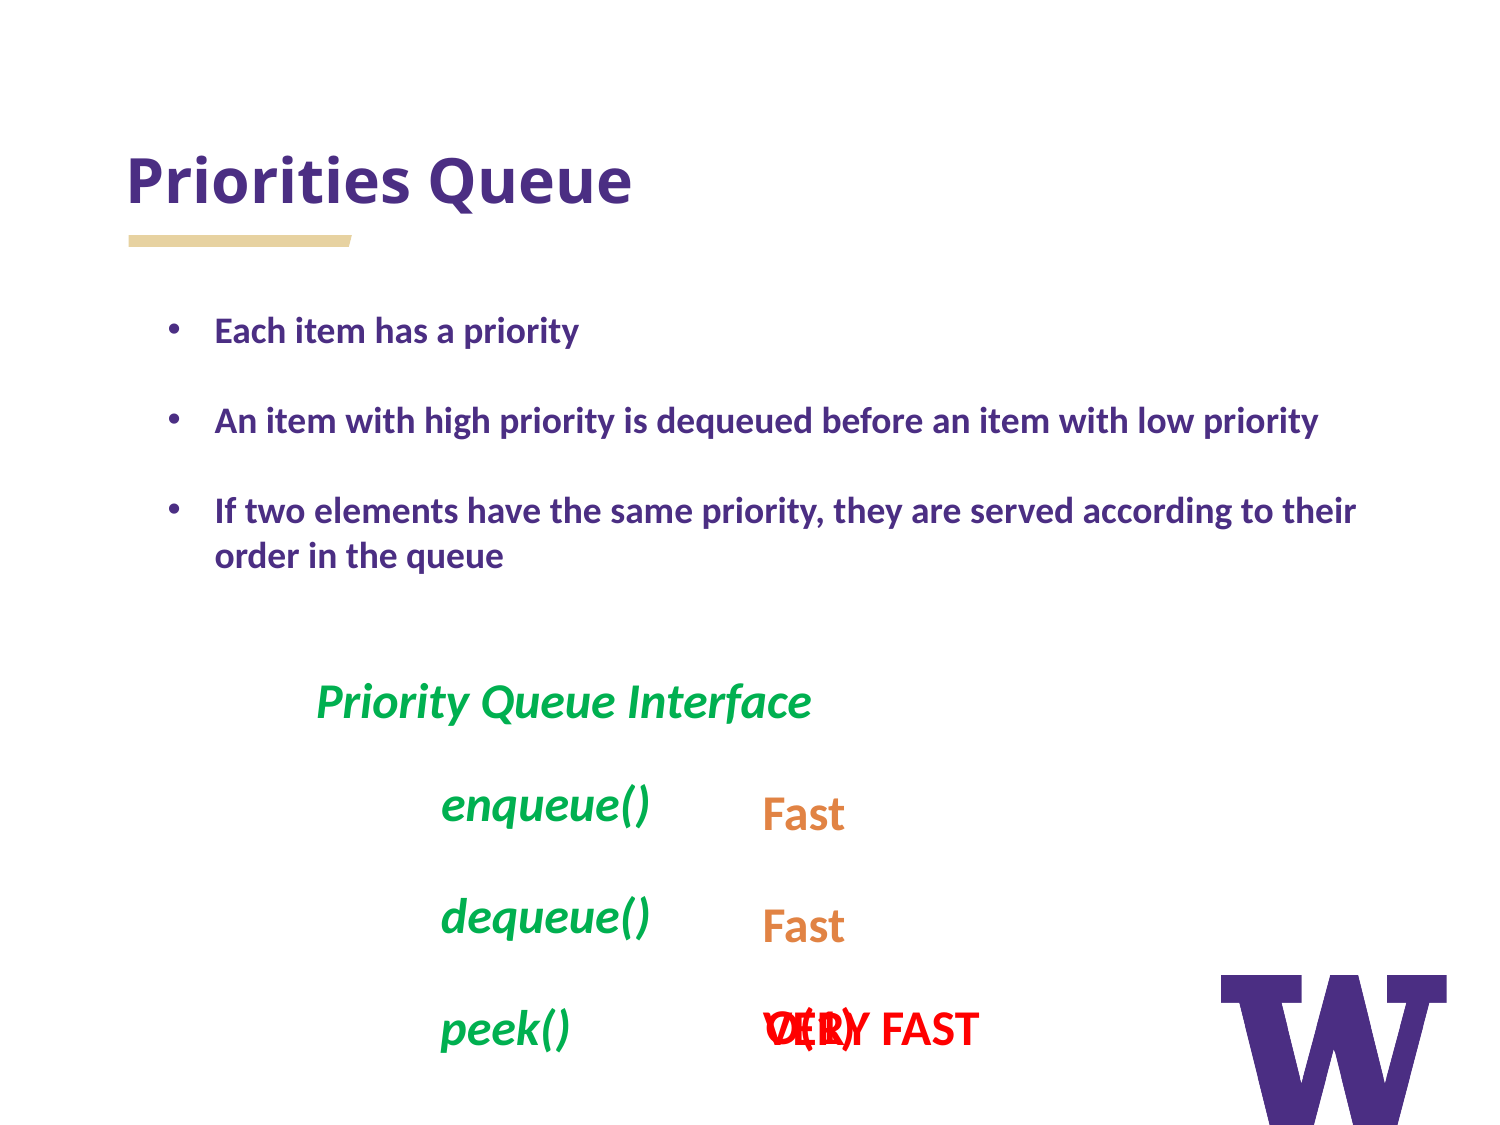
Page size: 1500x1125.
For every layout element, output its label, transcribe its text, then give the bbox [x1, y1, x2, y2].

picture [1221, 975, 1447, 1125]
text_box O(1) [750, 986, 871, 1062]
text_box enqueue() [426, 763, 666, 839]
text_box Each item has a priority An item with high priority is dequeued before an item with low priority If two elements have the same priority, they are served according to their order in the queue [153, 298, 1380, 584]
text_box Priority Queue Interface [301, 661, 827, 737]
text_box Fast [747, 885, 861, 961]
title Priorities Queue [110, 60, 1453, 224]
text_box peek() [425, 988, 586, 1063]
picture [128, 235, 352, 247]
text_box dequeue() [426, 876, 666, 951]
text_box Fast [747, 772, 861, 848]
text_box VERY FAST [748, 988, 995, 1063]
